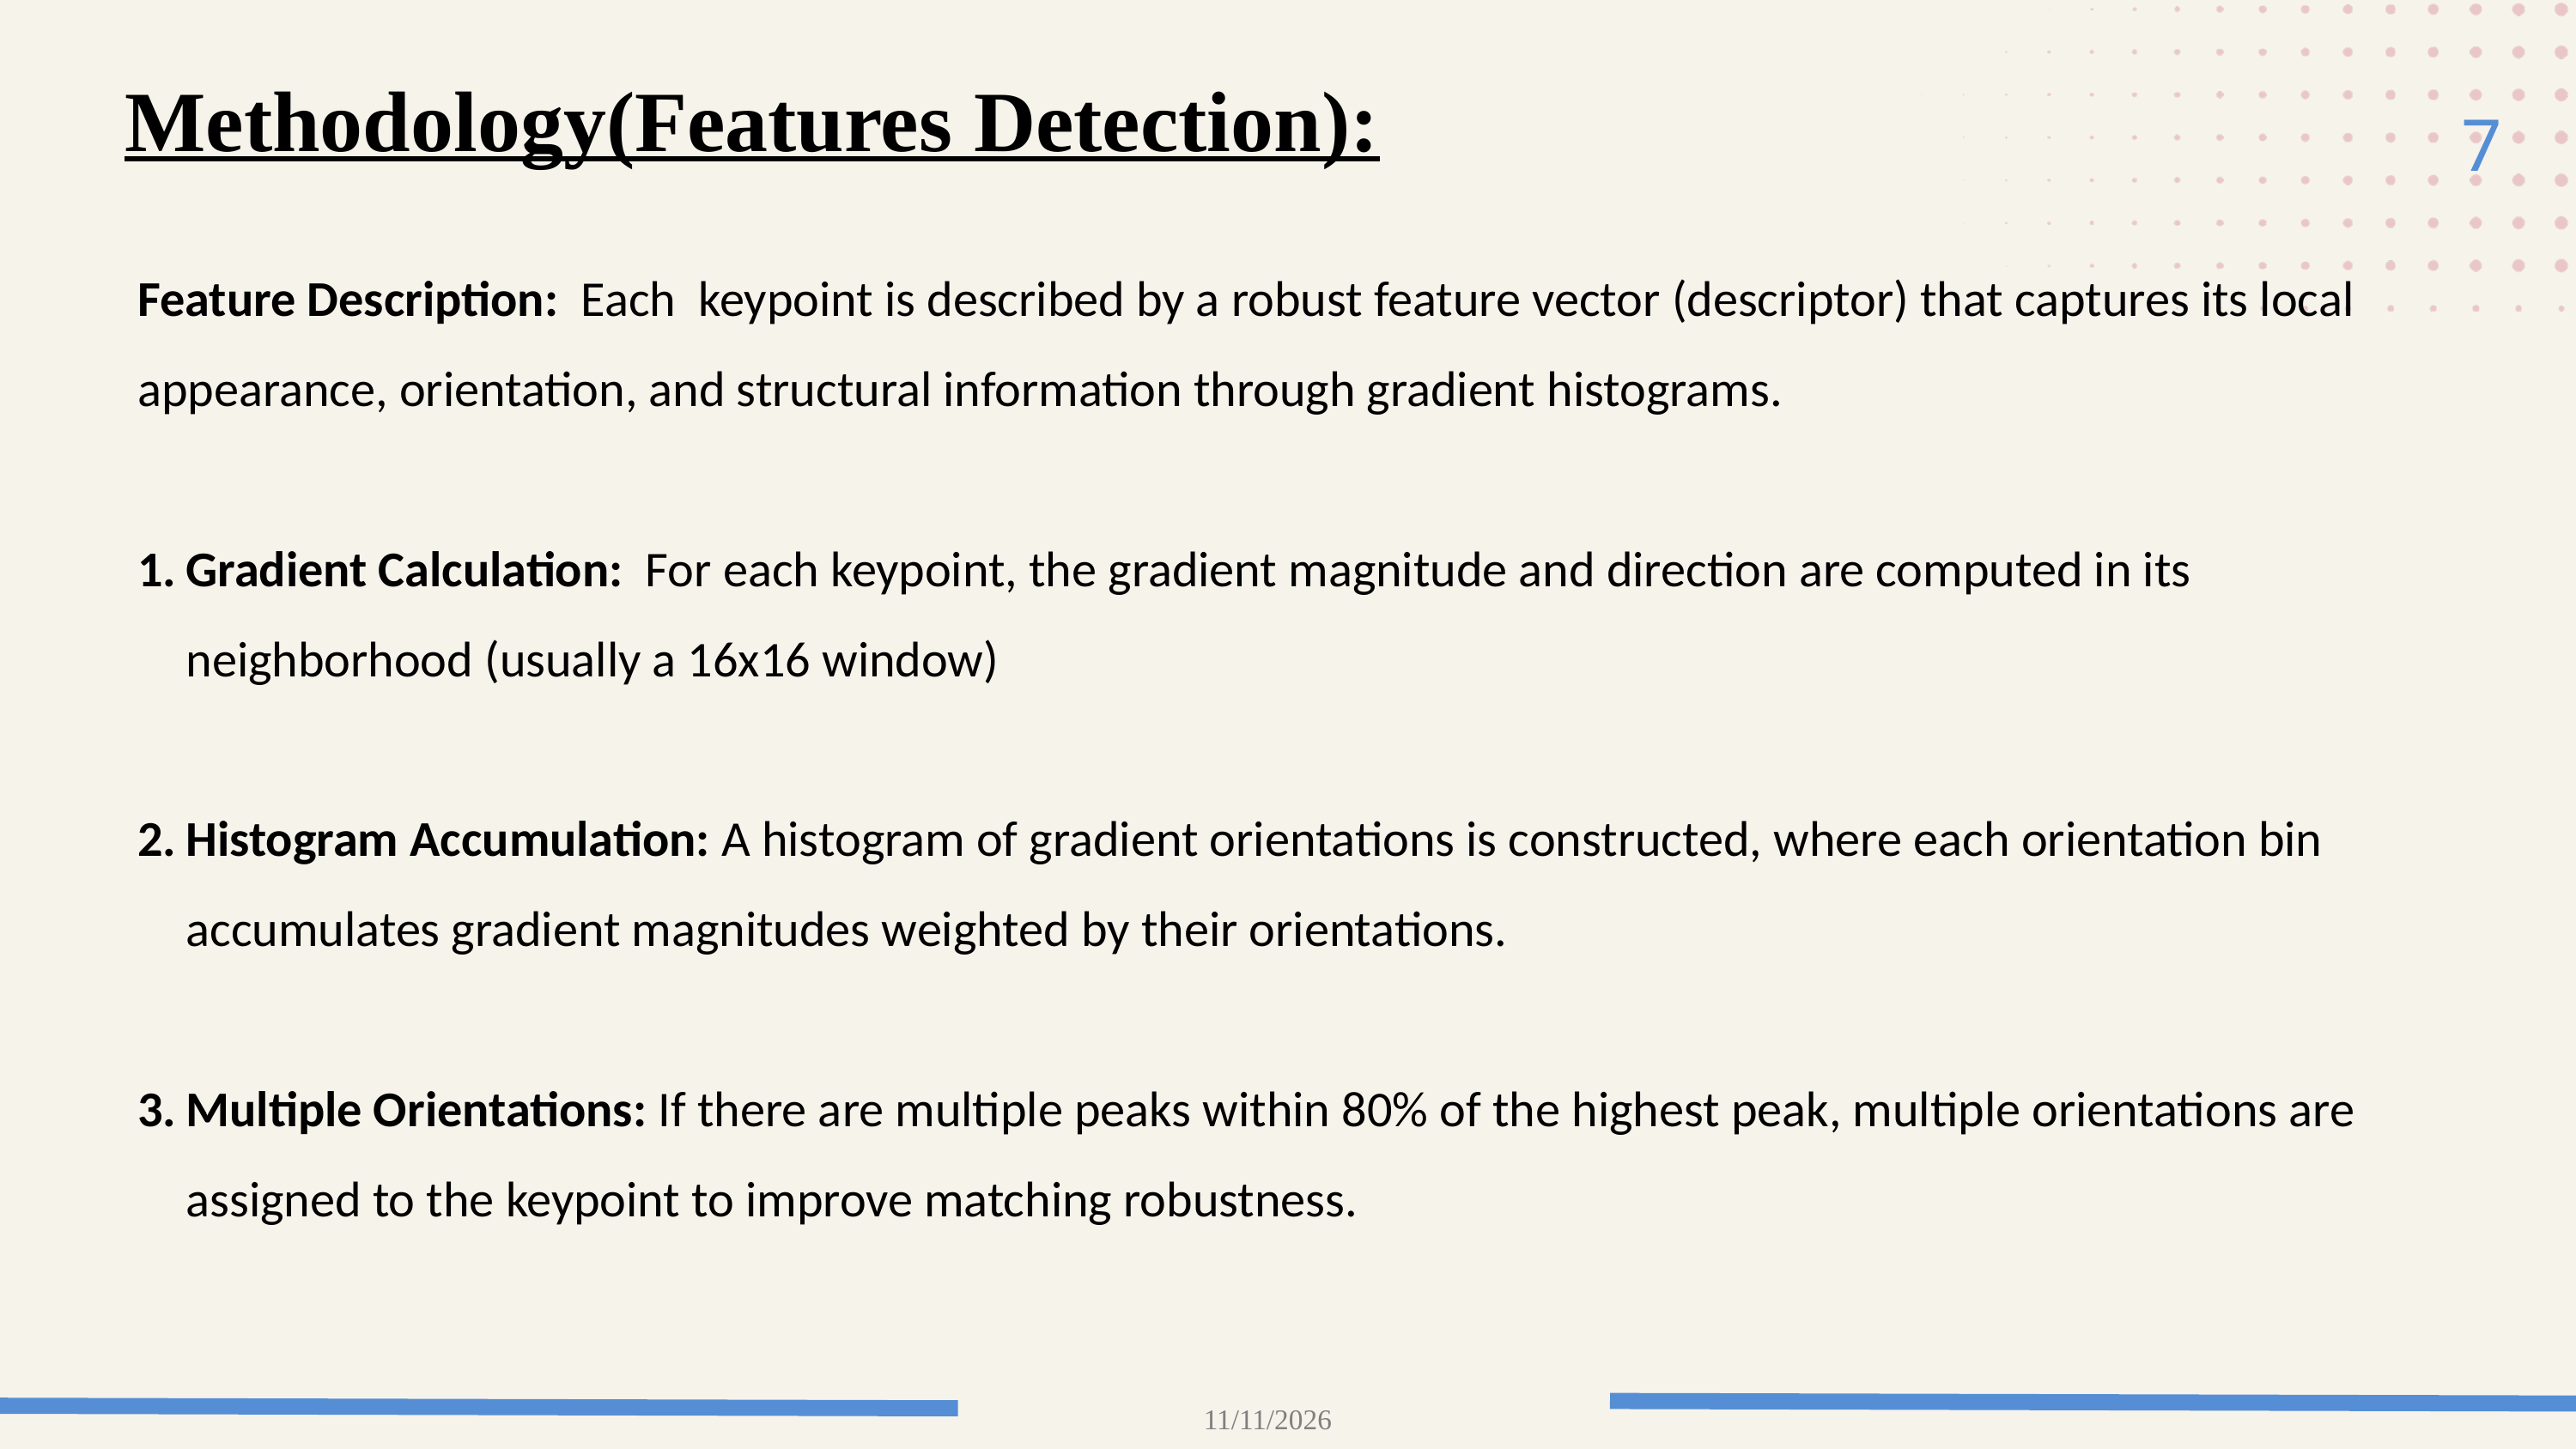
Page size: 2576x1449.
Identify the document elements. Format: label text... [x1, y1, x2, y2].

text_box [2437, 243, 2576, 312]
text_box [1921, 0, 2370, 229]
text_box 6/30/2024 [1111, 1367, 1425, 1435]
text_box Feature Description: Each keypoint is described by a robust feature vector (descriptor) that captures its local appearance, orientation, and structural information through gradient histograms. Gradient Calculation: For each keypoint, the gradient magnitude and direction are computed in its neighborhood (usually a 16x16 window) Histogram Accumulation: A histogram of gradient orientations is constructed, where each orientation bin accumulates gradient magnitudes weighted by their orientations. Multiple Orientations: If there are multiple peaks within 80% of the highest peak, multiple orientations are assigned to the keypoint to improve matching robustness. [125, 229, 2437, 1234]
text_box Methodology(Features Detection): [125, 65, 1893, 169]
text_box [2372, 0, 2576, 236]
